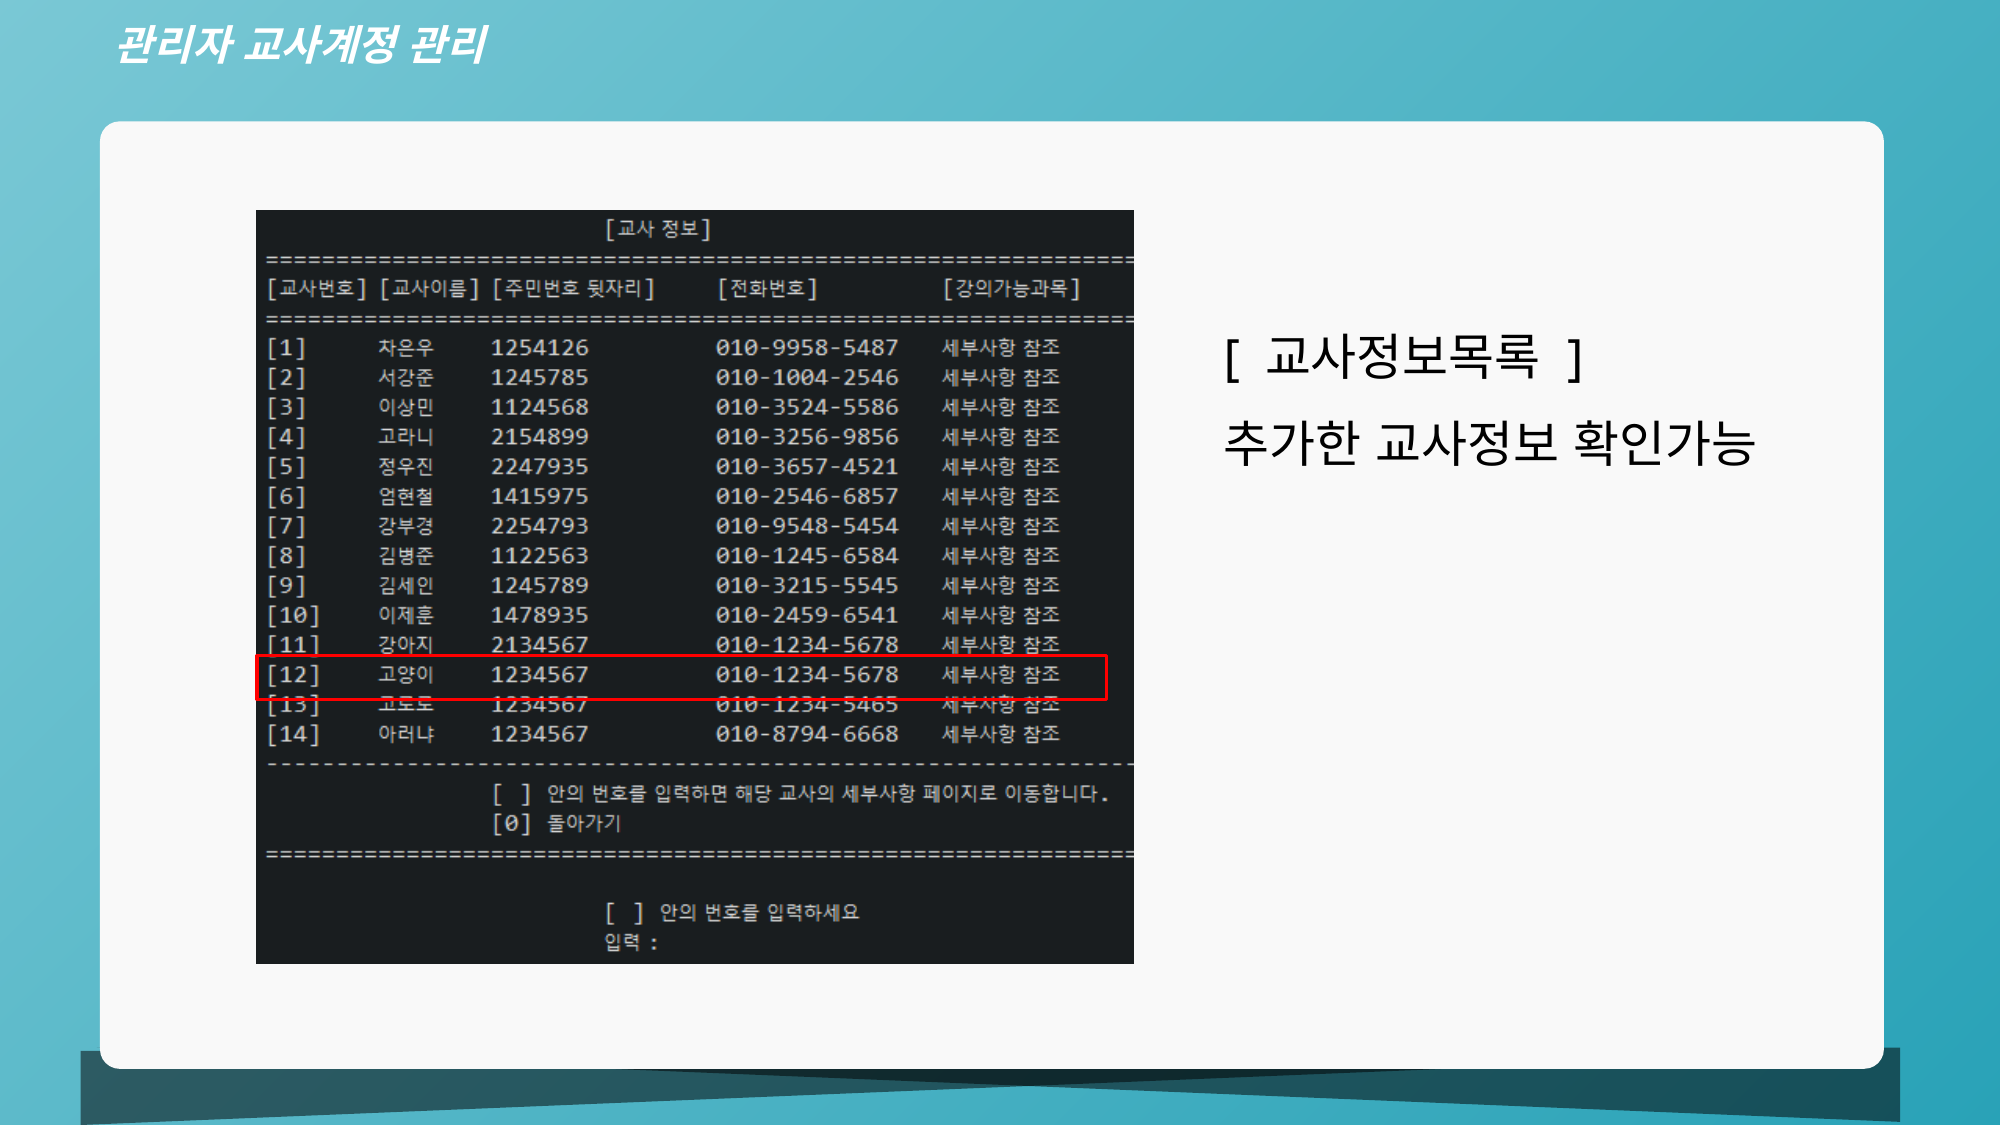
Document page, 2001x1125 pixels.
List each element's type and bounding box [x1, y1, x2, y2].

picture [256, 210, 1134, 964]
text_box [80, 11, 1901, 1125]
